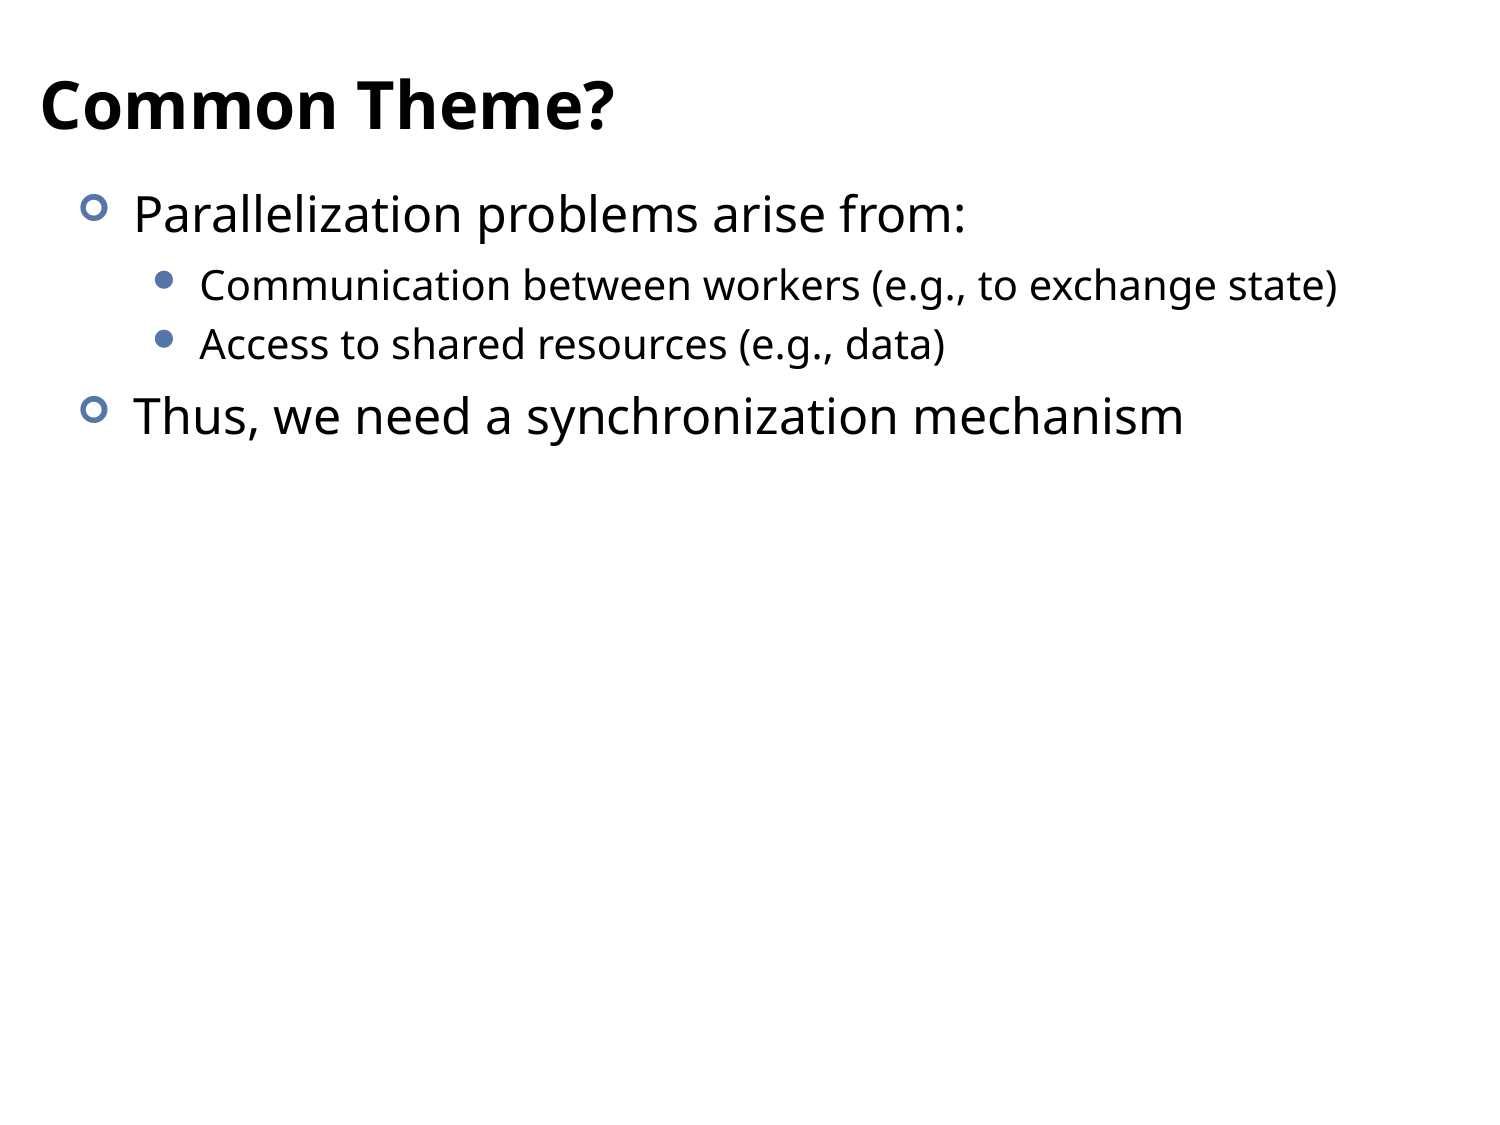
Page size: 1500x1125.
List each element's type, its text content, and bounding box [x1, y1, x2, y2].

title Common Theme? [24, 18, 1451, 188]
list Parallelization problems arise from: Communication between workers (e.g., to exchange state) Access to shared resources (e.g., data) Thus, we need a synchronization mechanism [62, 174, 1451, 1013]
